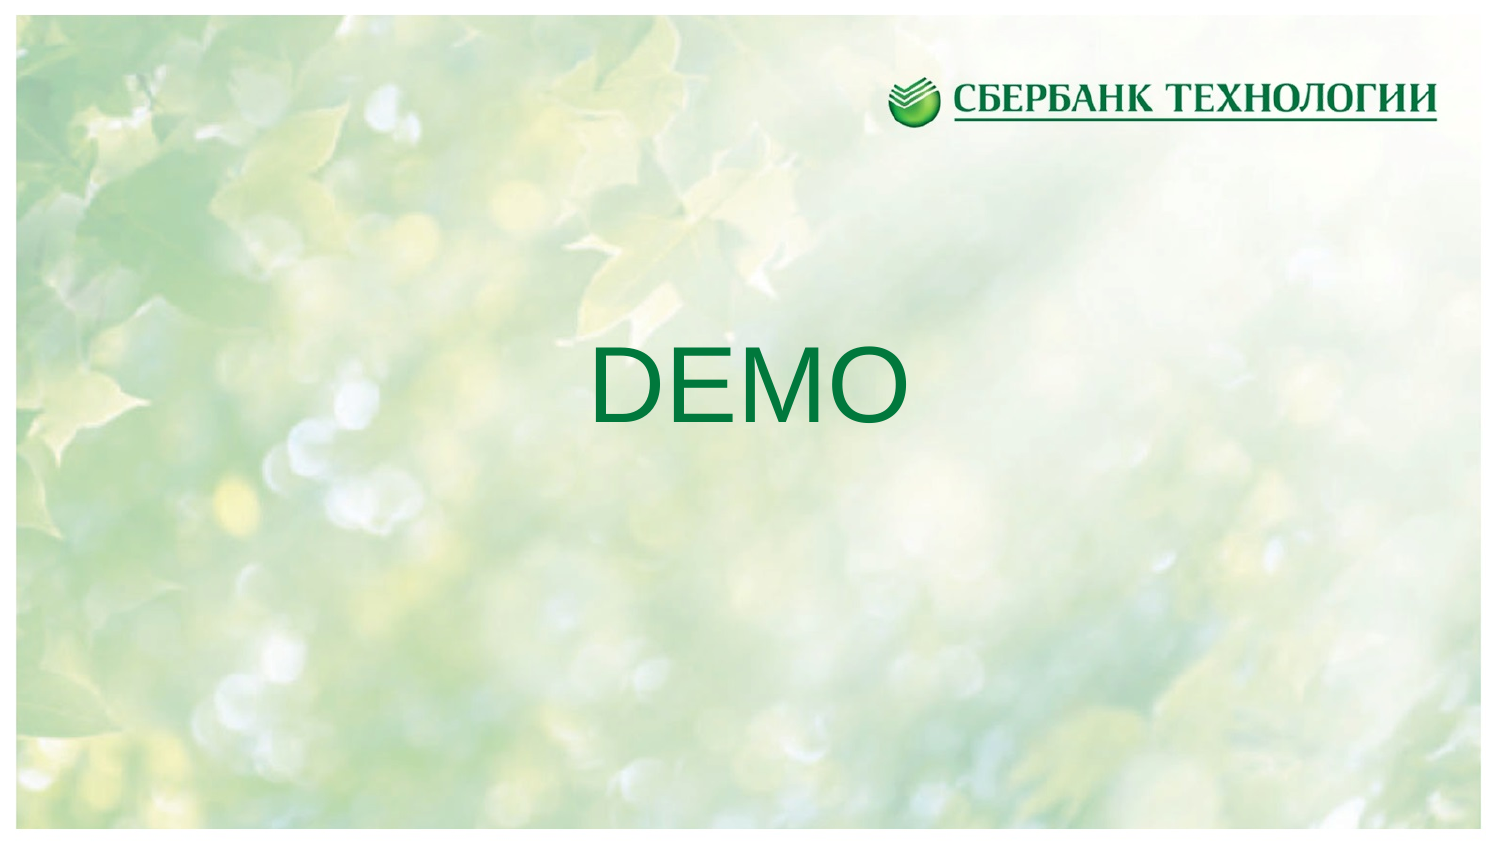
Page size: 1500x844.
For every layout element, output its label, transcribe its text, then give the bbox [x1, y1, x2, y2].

title DEMO [51, 122, 1449, 459]
picture [0, 0, 1500, 844]
